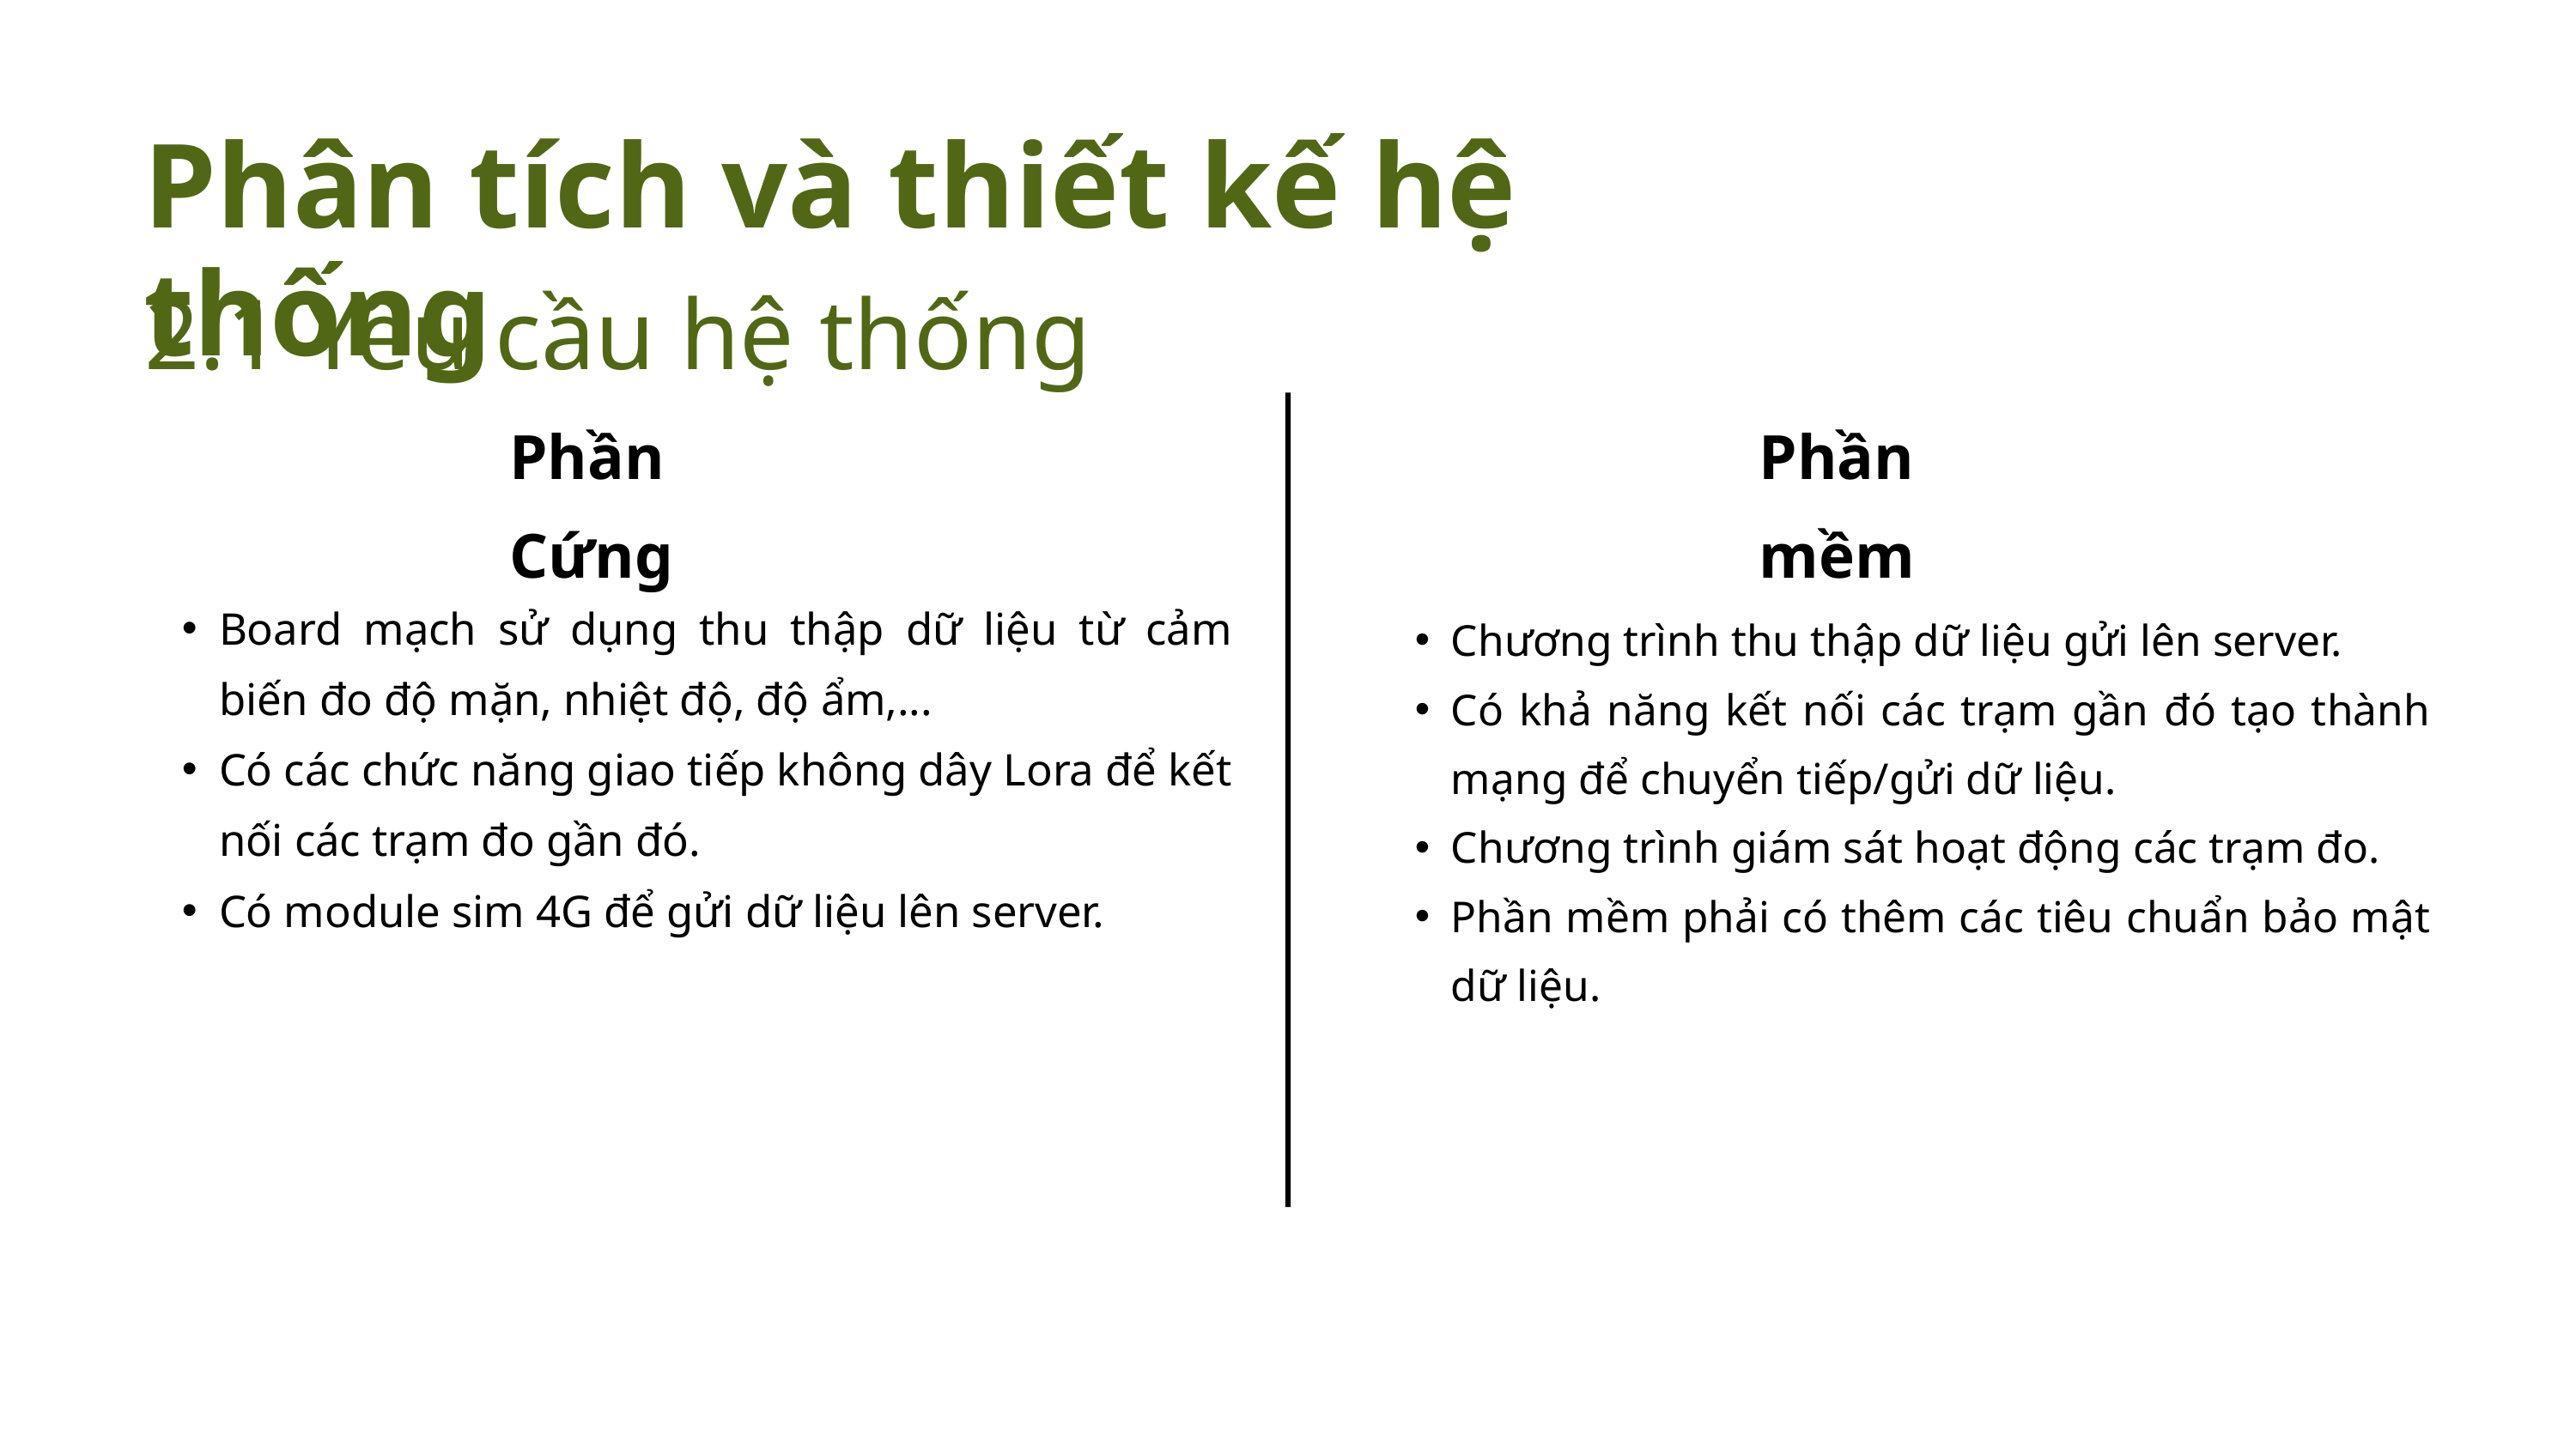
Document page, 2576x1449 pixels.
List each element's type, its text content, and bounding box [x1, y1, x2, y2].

text_box Phân tích và thiết kế hệ thống [143, 123, 1813, 379]
text_box Board mạch sử dụng thu thập dữ liệu từ cảm biến đo độ mặn, nhiệt độ, độ ẩm,... Có các chức năng giao tiếp không dây Lora để kết nối các trạm đo gần đó. Có module sim 4G để gửi dữ liệu lên server. [144, 583, 1233, 1219]
text_box Phần mềm [1759, 392, 2051, 591]
text_box 2.1 Yêu cầu hệ thống [144, 282, 1379, 389]
text_box Chương trình thu thập dữ liệu gửi lên server. Có khả năng kết nối các trạm gần đó tạo thành mạng để chuyển tiếp/gửi dữ liệu. Chương trình giám sát hoạt động các trạm đo. Phần mềm phải có thêm các tiêu chuẩn bảo mật dữ liệu. [1378, 596, 2432, 1217]
text_box Phần Cứng [509, 392, 801, 591]
